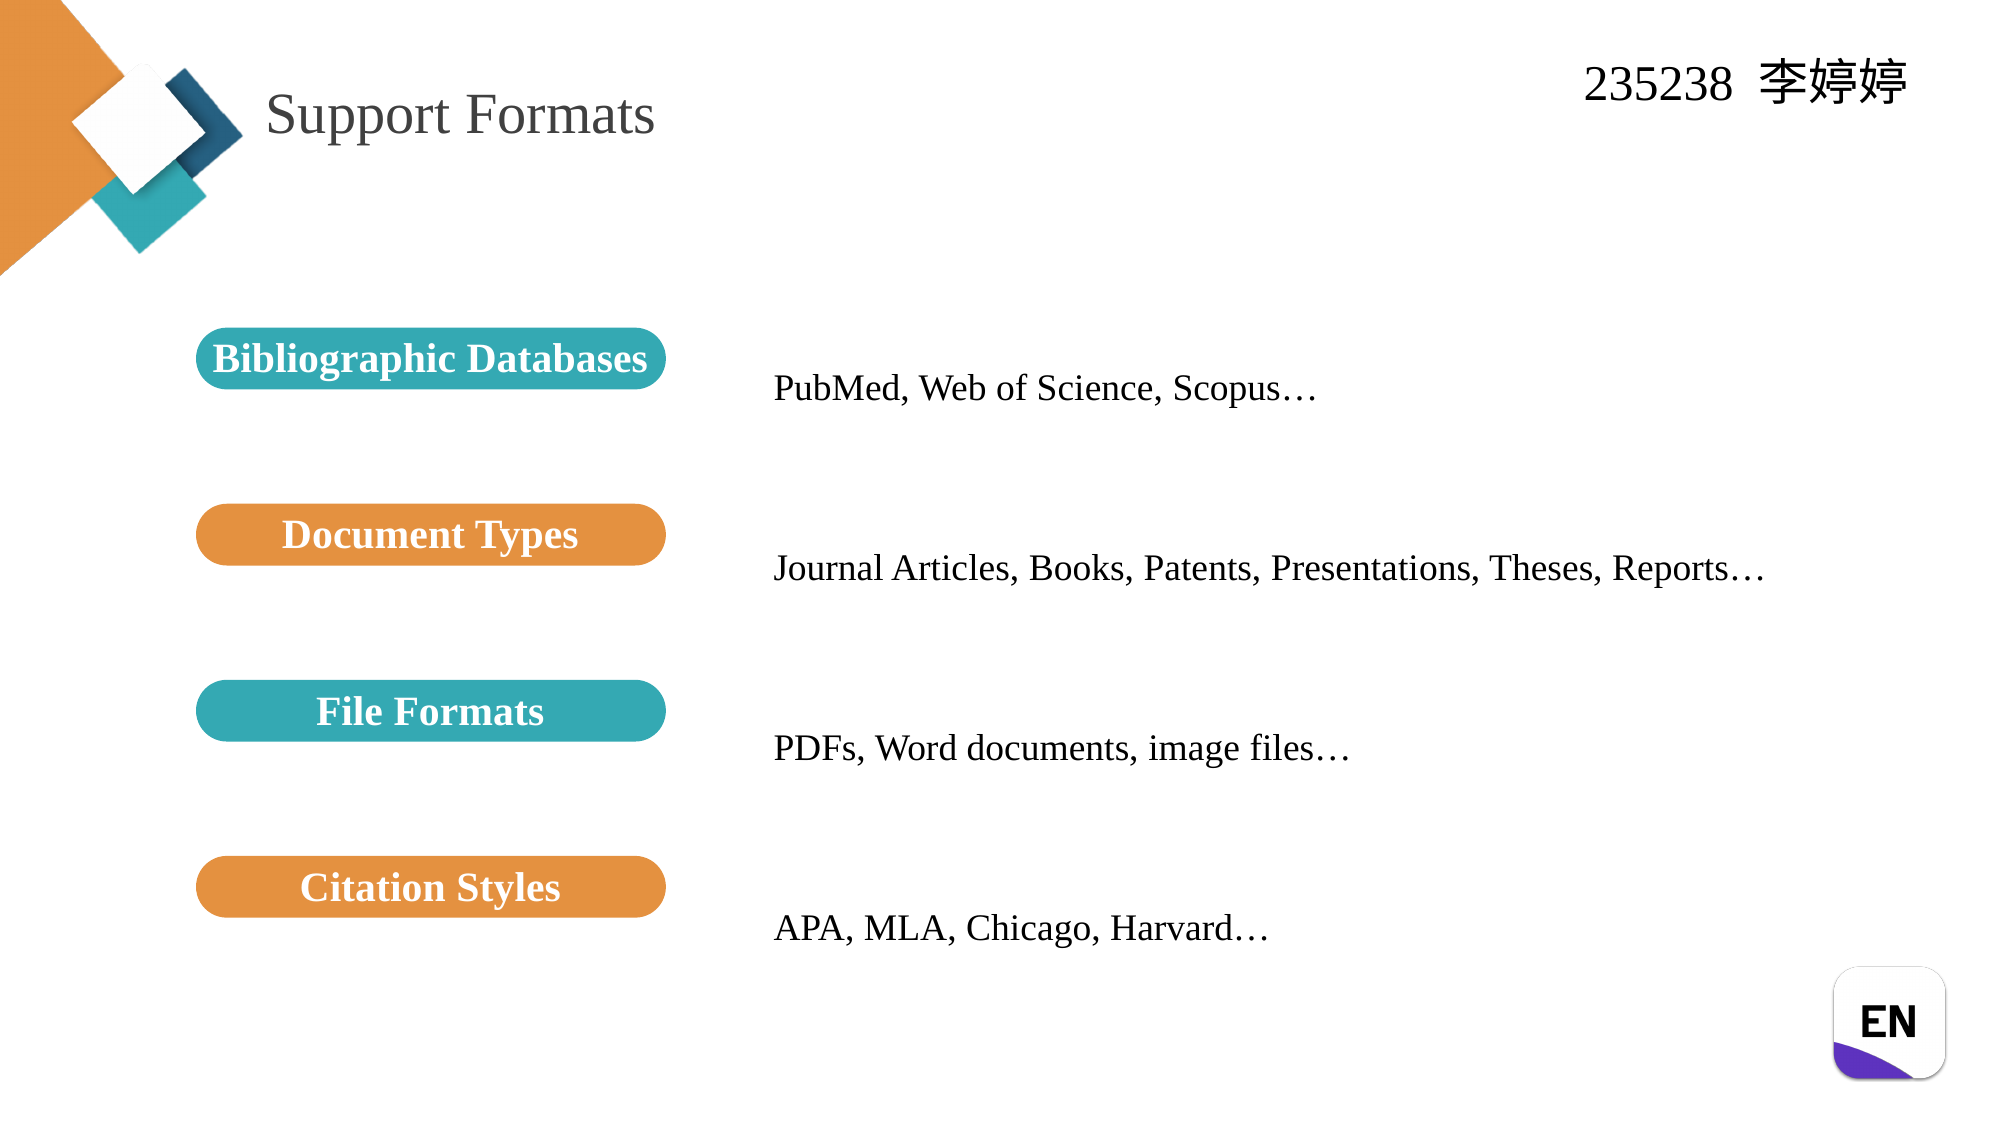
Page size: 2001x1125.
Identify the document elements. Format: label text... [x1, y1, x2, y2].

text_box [187, 503, 674, 566]
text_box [187, 327, 674, 390]
text_box 235238 李婷婷 [1568, 43, 1937, 118]
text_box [187, 855, 674, 918]
text_box Support Formats [250, 67, 672, 153]
picture [1830, 963, 1949, 1083]
picture [0, 0, 296, 330]
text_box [187, 679, 674, 742]
text_box PubMed, Web of Science, Scopus… Journal Articles, Books, Patents, Presentations, Theses, Reports… PDFs, Word documents, image files… APA, MLA, Chicago, Harvard… [758, 220, 1804, 956]
